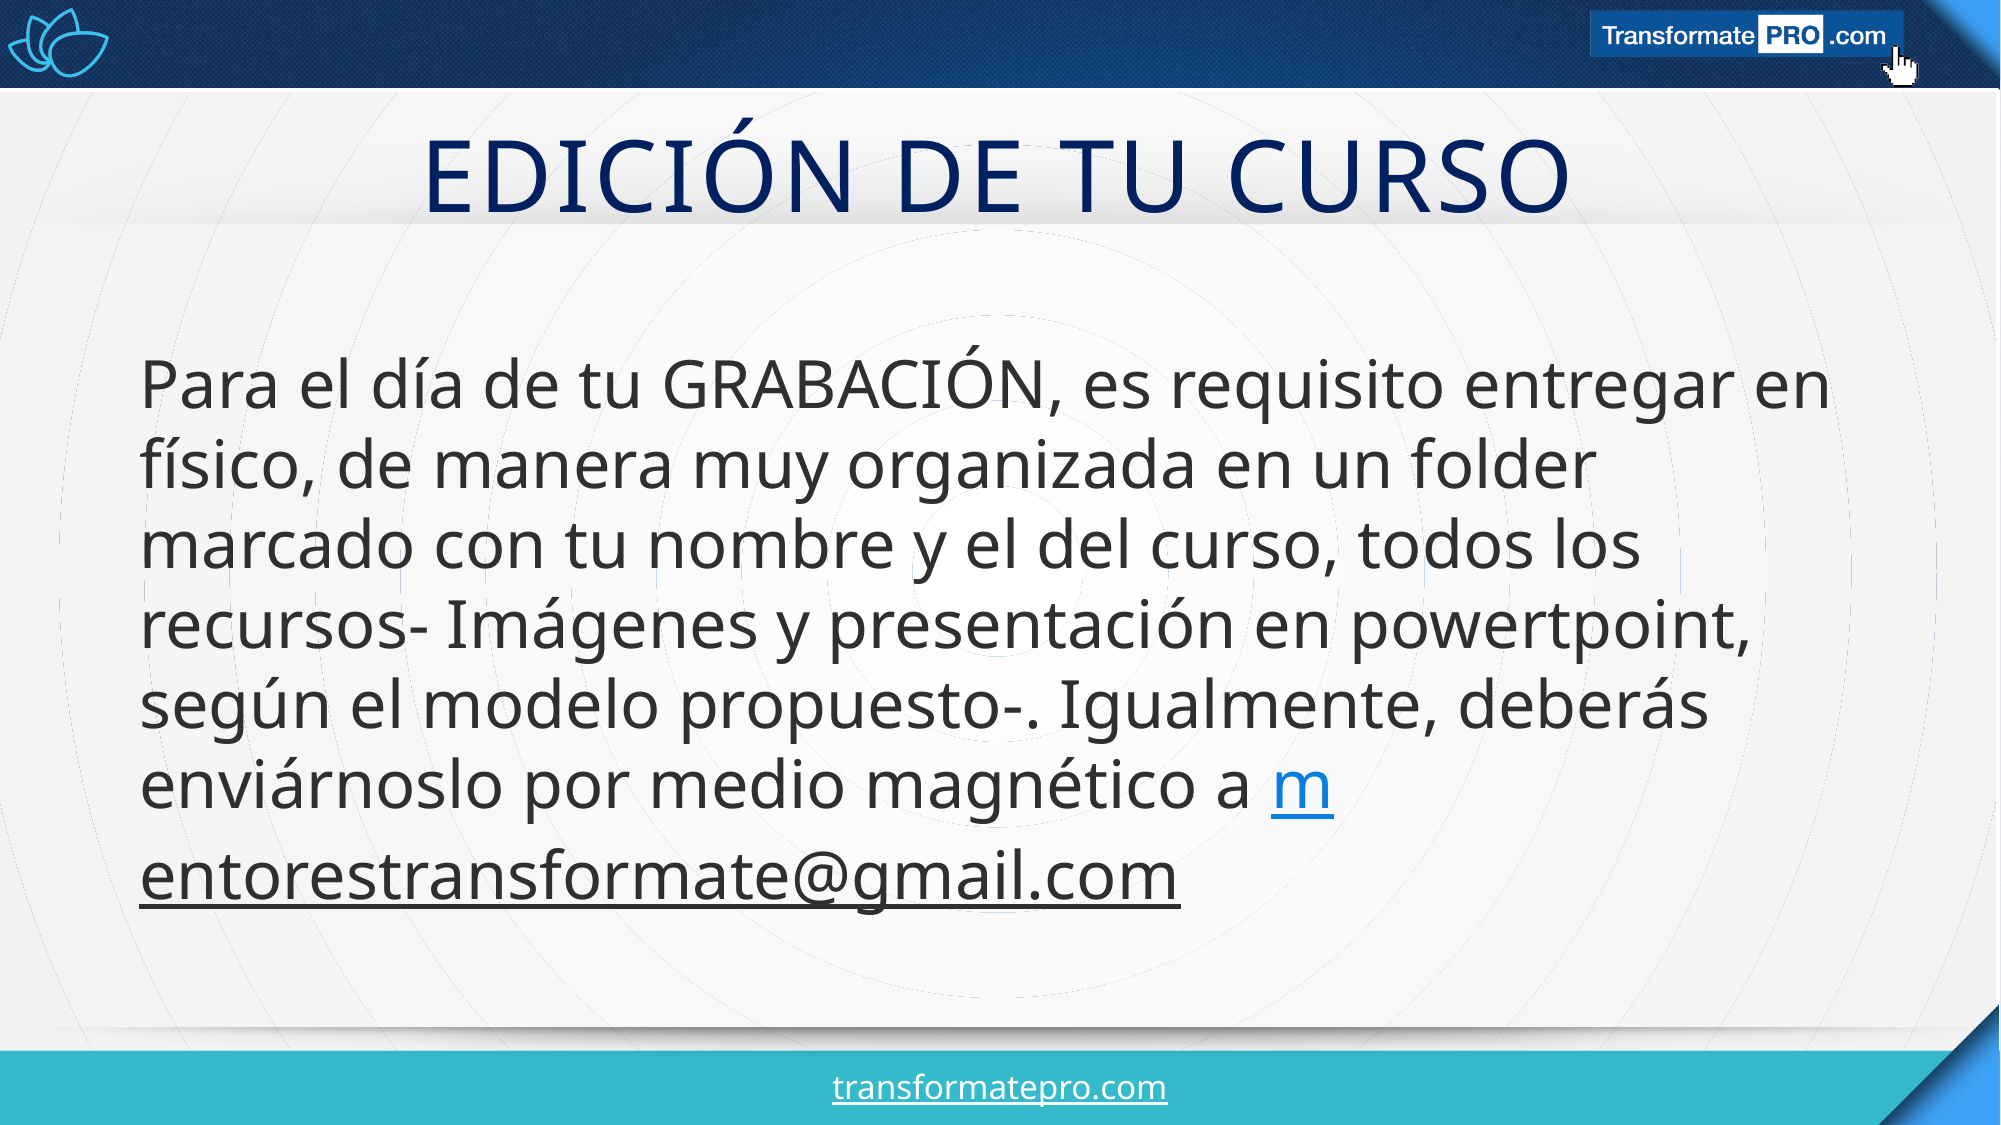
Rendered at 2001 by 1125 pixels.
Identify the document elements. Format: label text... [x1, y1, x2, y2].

picture [0, 0, 2001, 1125]
picture [1876, 1002, 1999, 1059]
picture [1876, 1119, 1999, 1125]
text_box transformatepro.com [0, 1059, 2000, 1119]
text_box Para el día de tu GRABACIÓN, es requisito entregar en físico, de manera muy organizada en un folder marcado con tu nombre y el del curso, todos los recursos- Imágenes y presentación en powertpoint, según el modelo propuesto-. Igualmente, deberás enviárnoslo por medio magnético a mentorestransformate@gmail.com [124, 334, 1876, 1011]
picture [12, 1020, 1992, 1059]
title EDICIÓN DE TU CURSO [180, 88, 1820, 334]
